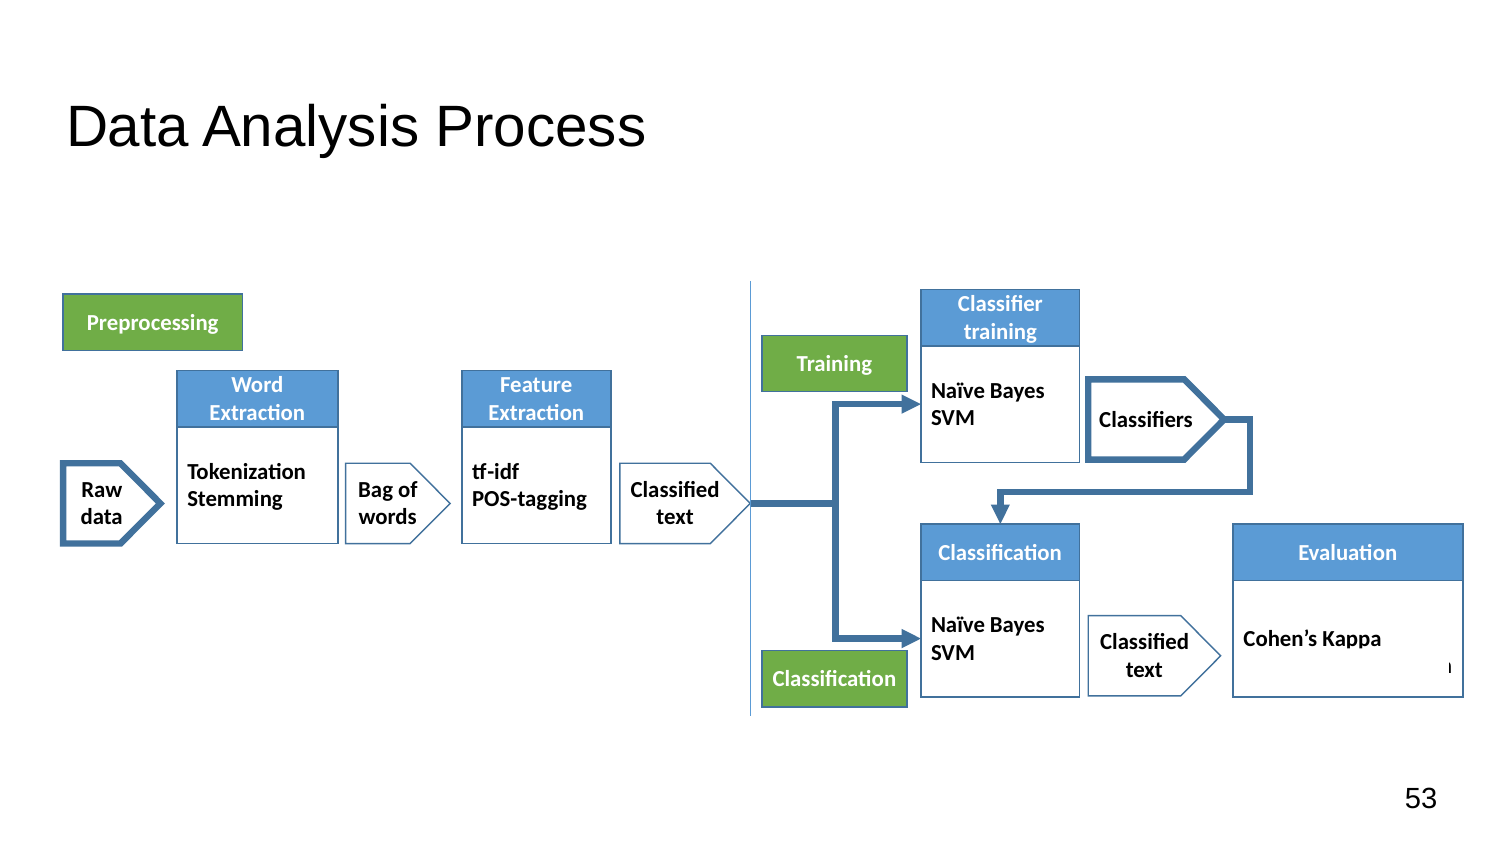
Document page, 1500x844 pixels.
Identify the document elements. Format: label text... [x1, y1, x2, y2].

title Data Analysis Process [51, 72, 1449, 167]
slide_number 53 [1389, 764, 1480, 830]
picture [50, 280, 1474, 716]
